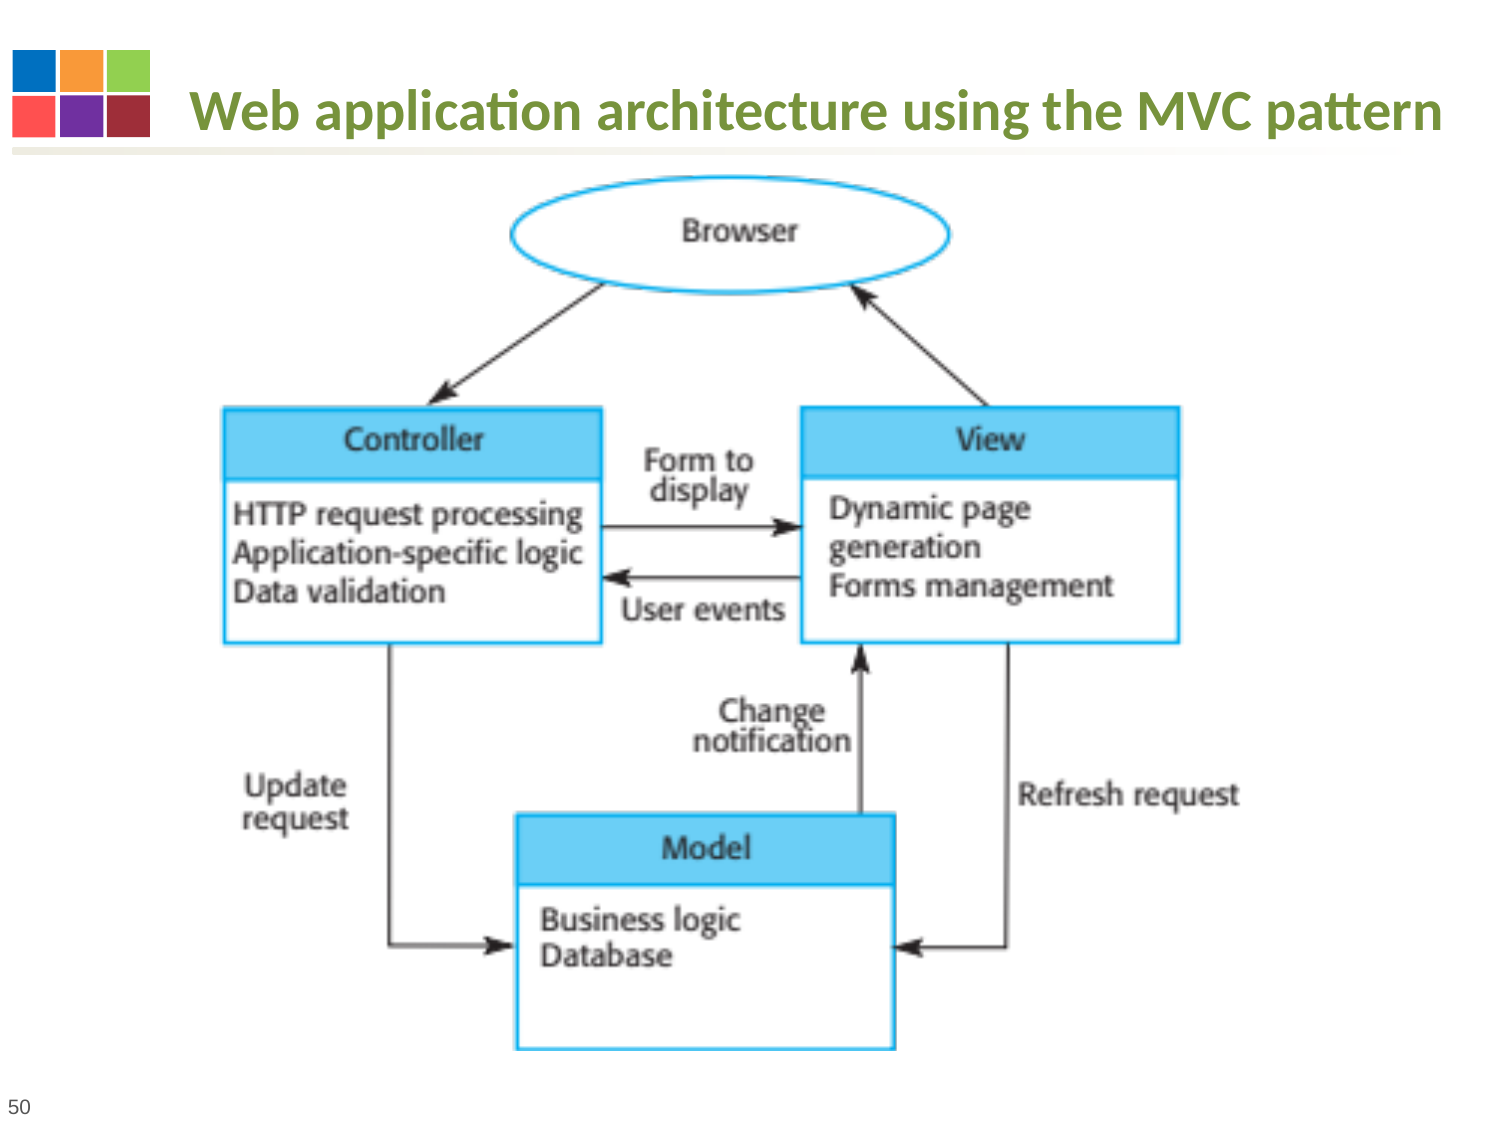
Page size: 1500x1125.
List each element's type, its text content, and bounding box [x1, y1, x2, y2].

title Web application architecture using the MVC pattern [174, 47, 1475, 150]
picture [206, 174, 1241, 1125]
